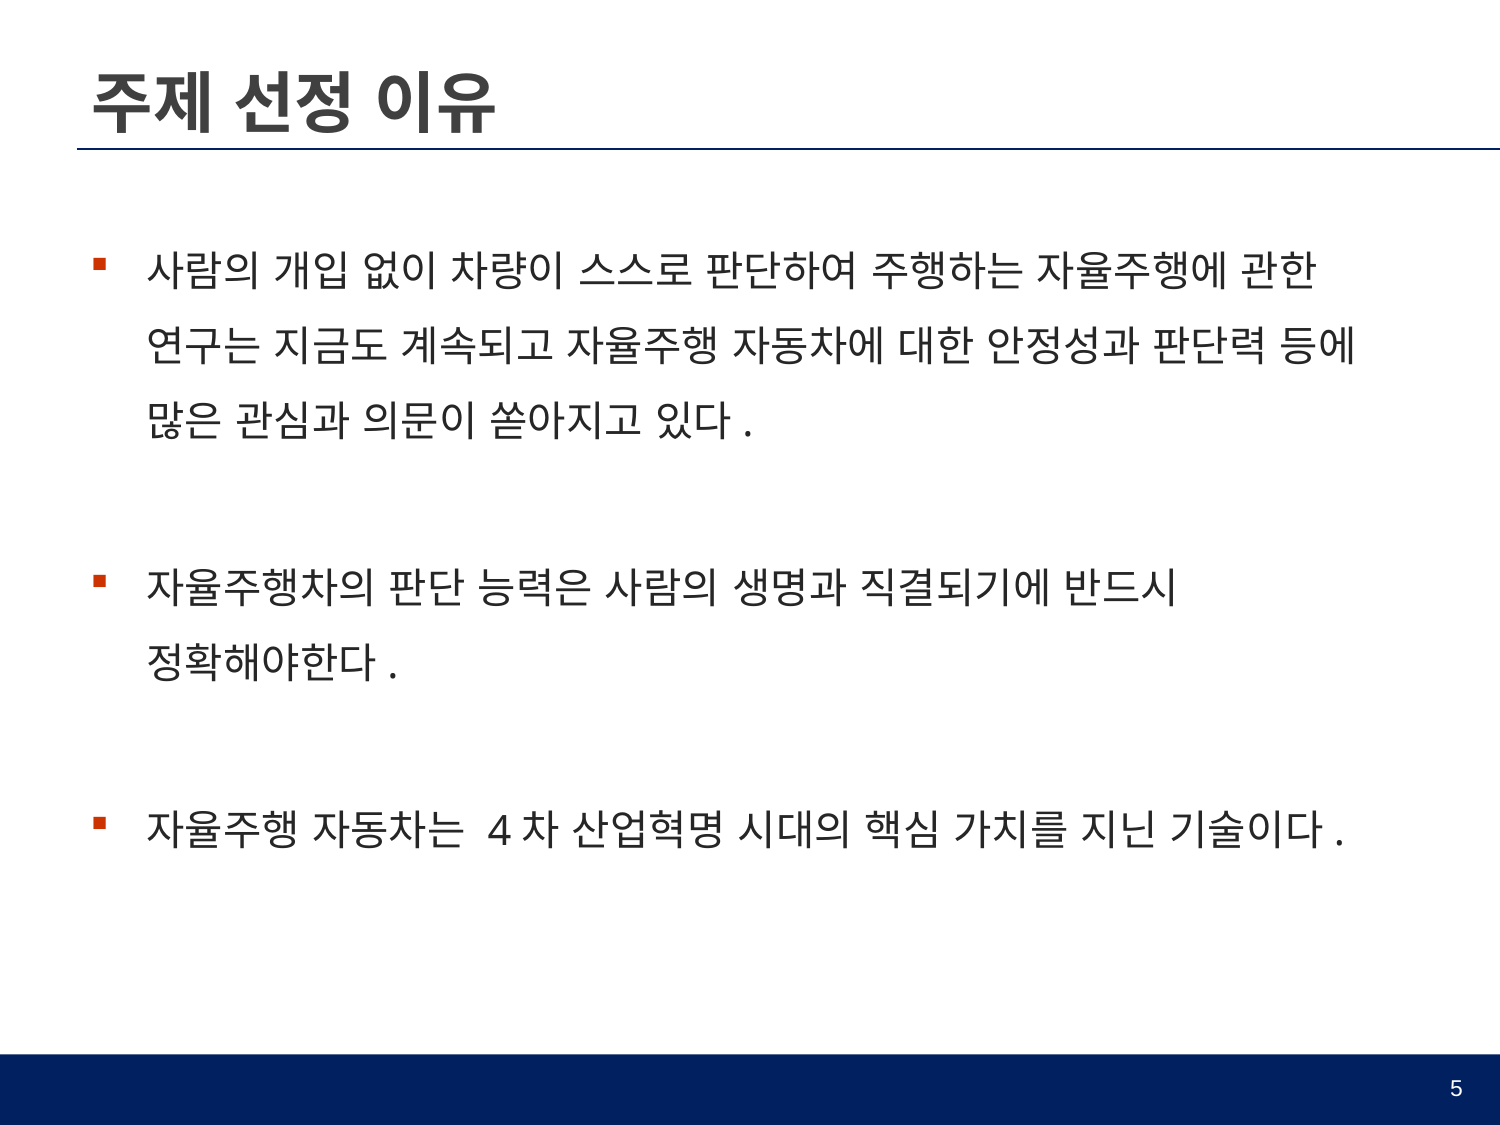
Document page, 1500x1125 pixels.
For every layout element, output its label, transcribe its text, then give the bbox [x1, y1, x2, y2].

list 사람의 개입 없이 차량이 스스로 판단하여 주행하는 자율주행에 관한 연구는 지금도 계속되고 자율주행 자동차에 대한 안정성과 판단력 등에 많은 관심과 의문이 쏟아지고 있다. 자율주행차의 판단 능력은 사람의 생명과 직결되기에 반드시 정확해야한다. 자율주행 자동차는 4차 산업혁명 시대의 핵심 가치를 지닌 기술이다. [75, 212, 1425, 1038]
slide_number 5 [1128, 1065, 1478, 1119]
title 주제 선정 이유 [76, 54, 1052, 147]
